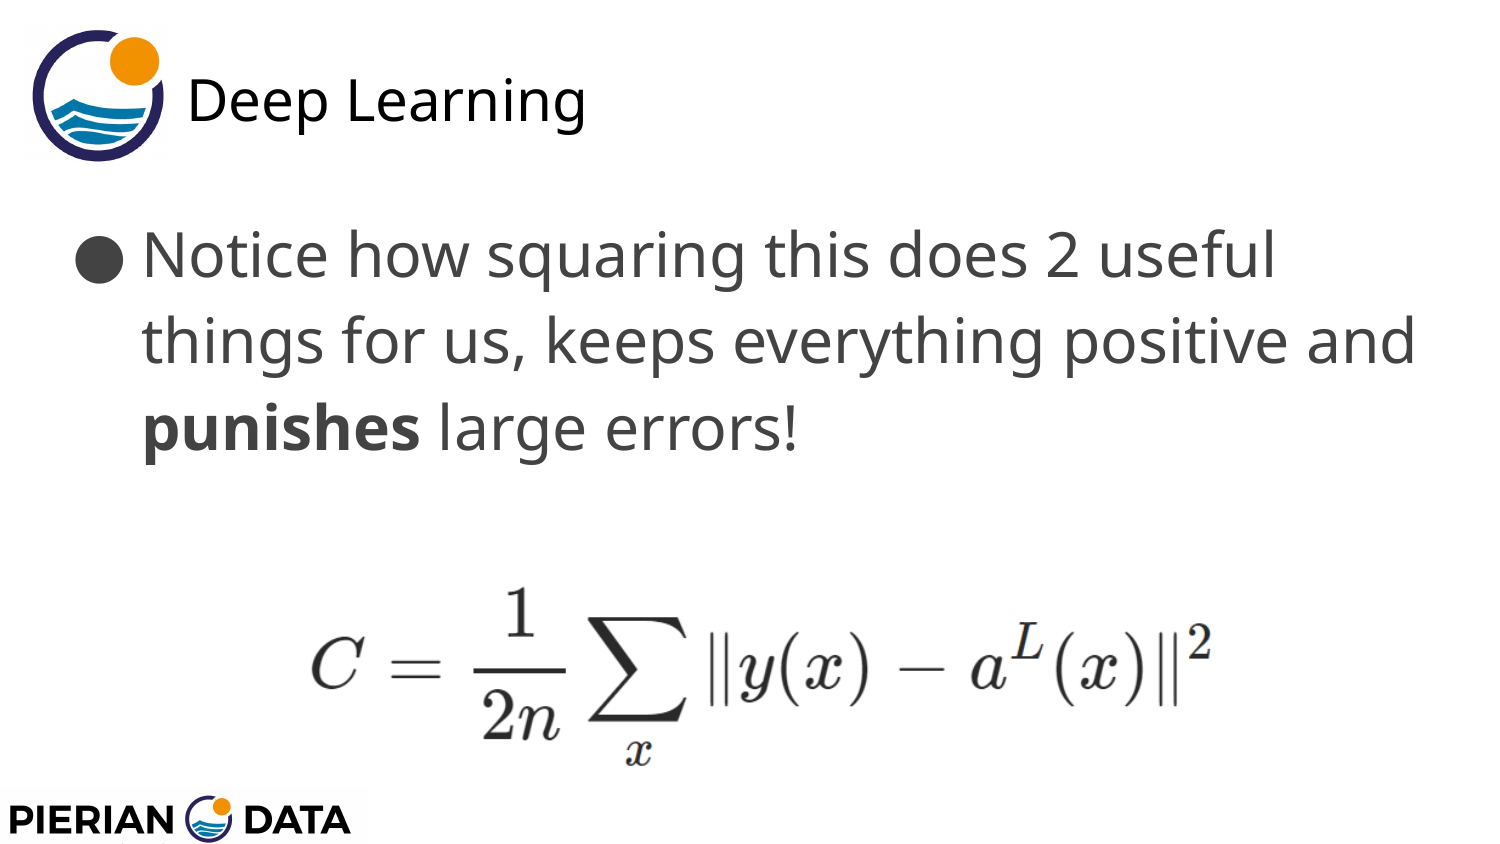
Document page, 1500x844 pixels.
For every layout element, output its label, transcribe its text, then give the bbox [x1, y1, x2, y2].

picture [24, 24, 172, 167]
list Notice how squaring this does 2 useful things for us, keeps everything positive and punishes large errors! [51, 189, 1449, 655]
title Deep Learning [176, 48, 1449, 143]
picture [0, 504, 1222, 844]
